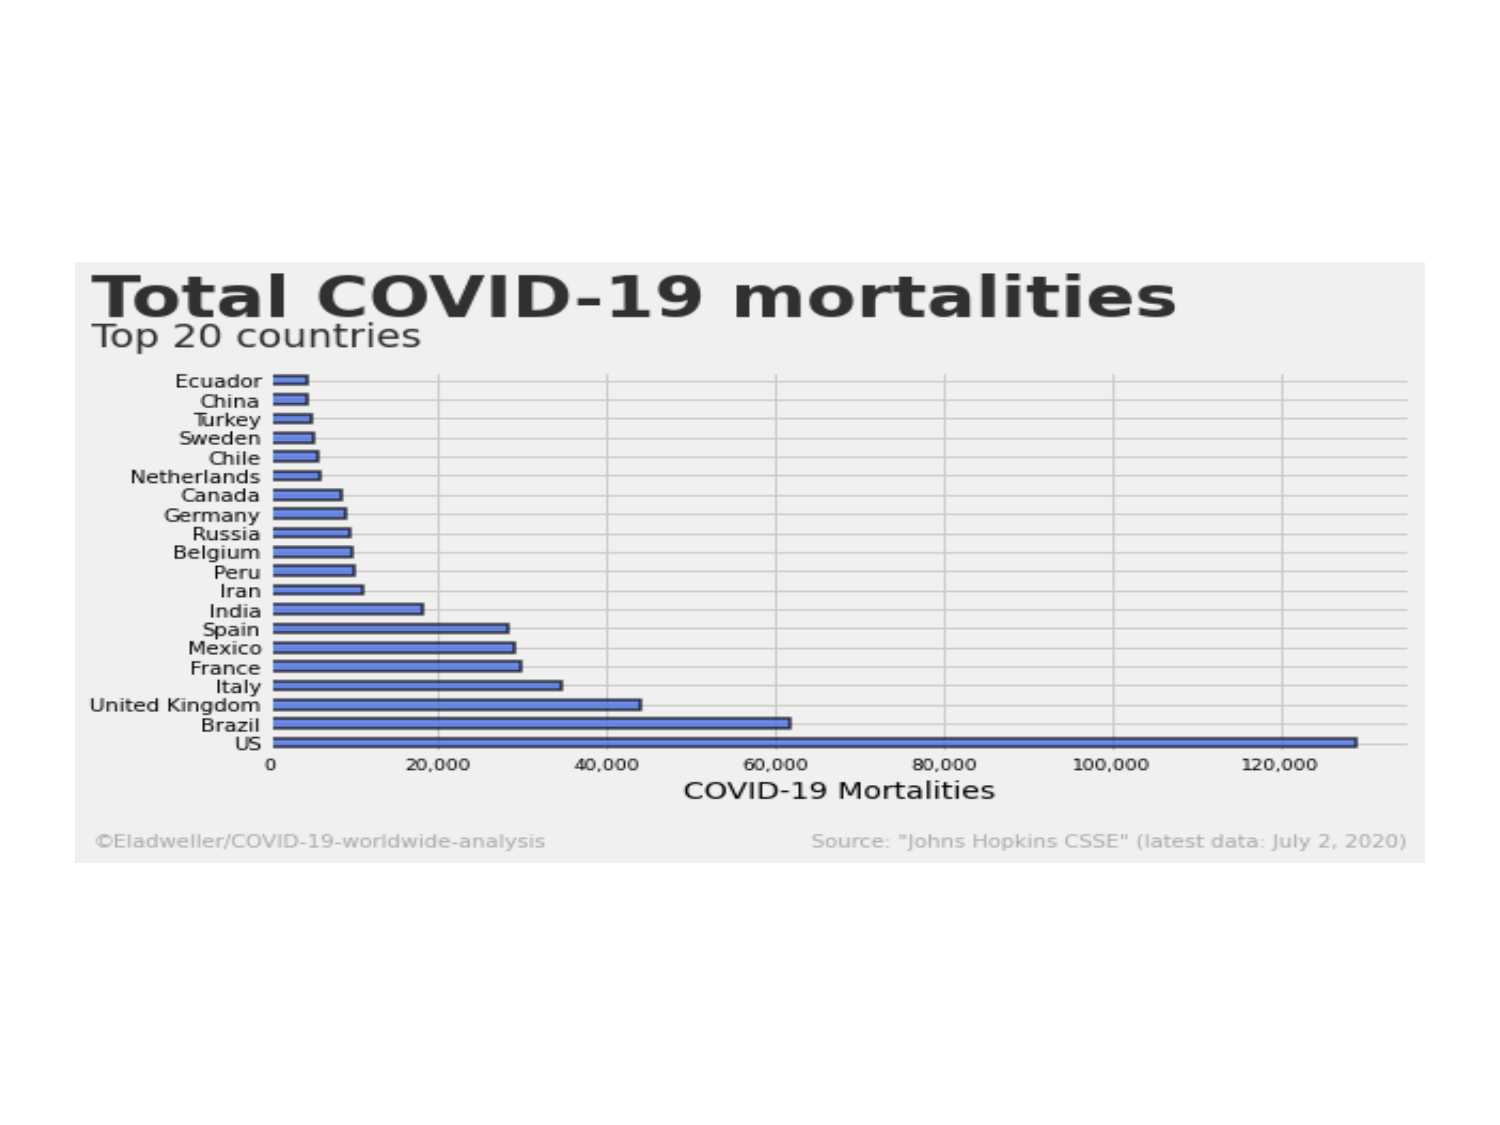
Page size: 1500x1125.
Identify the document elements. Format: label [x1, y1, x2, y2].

picture [74, 262, 1426, 863]
